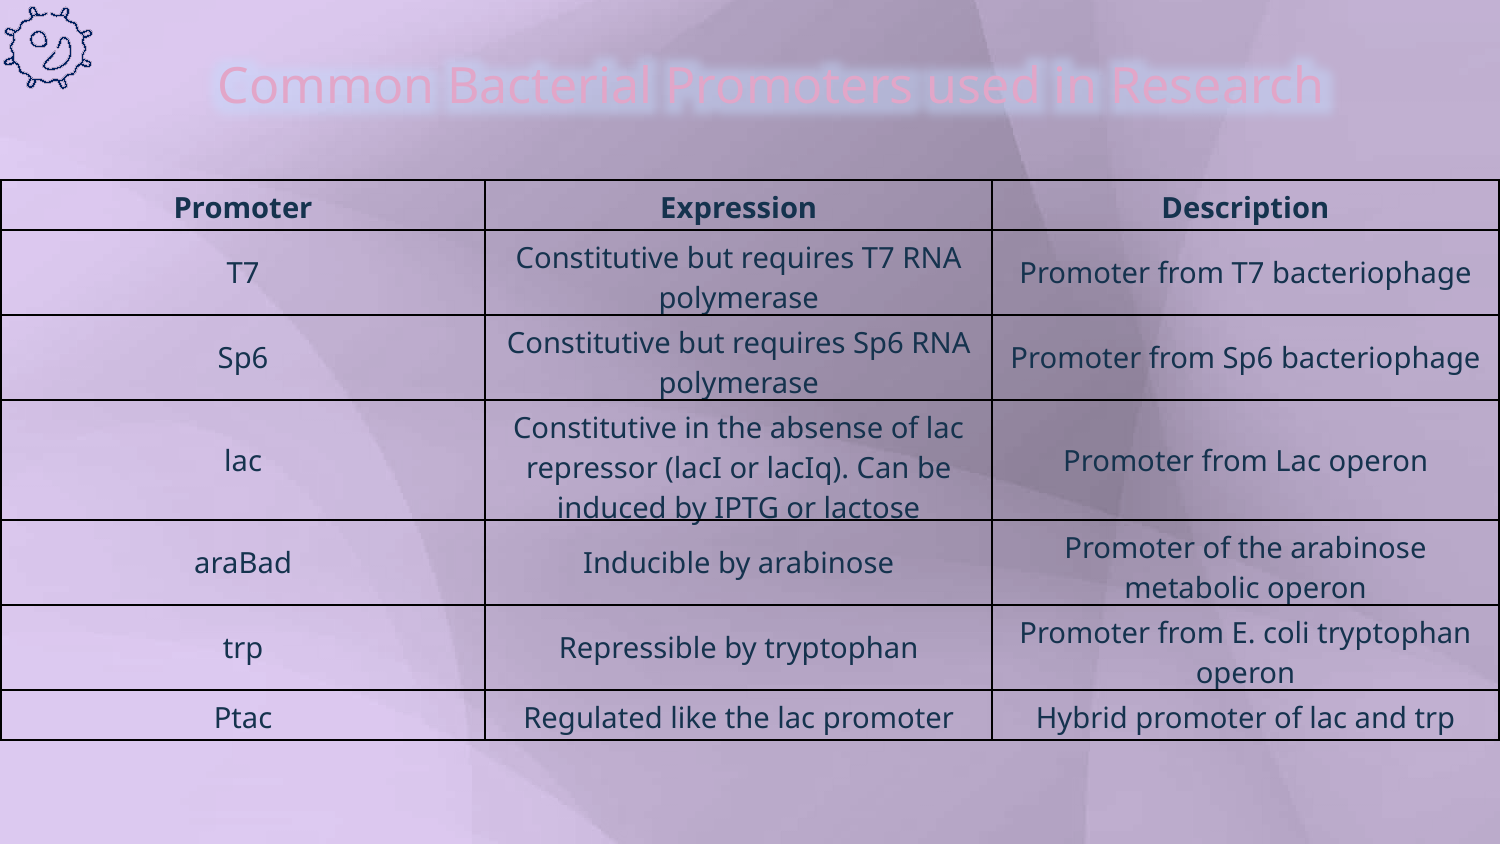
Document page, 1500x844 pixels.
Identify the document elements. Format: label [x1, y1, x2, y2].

text_box [0, 0, 1500, 844]
